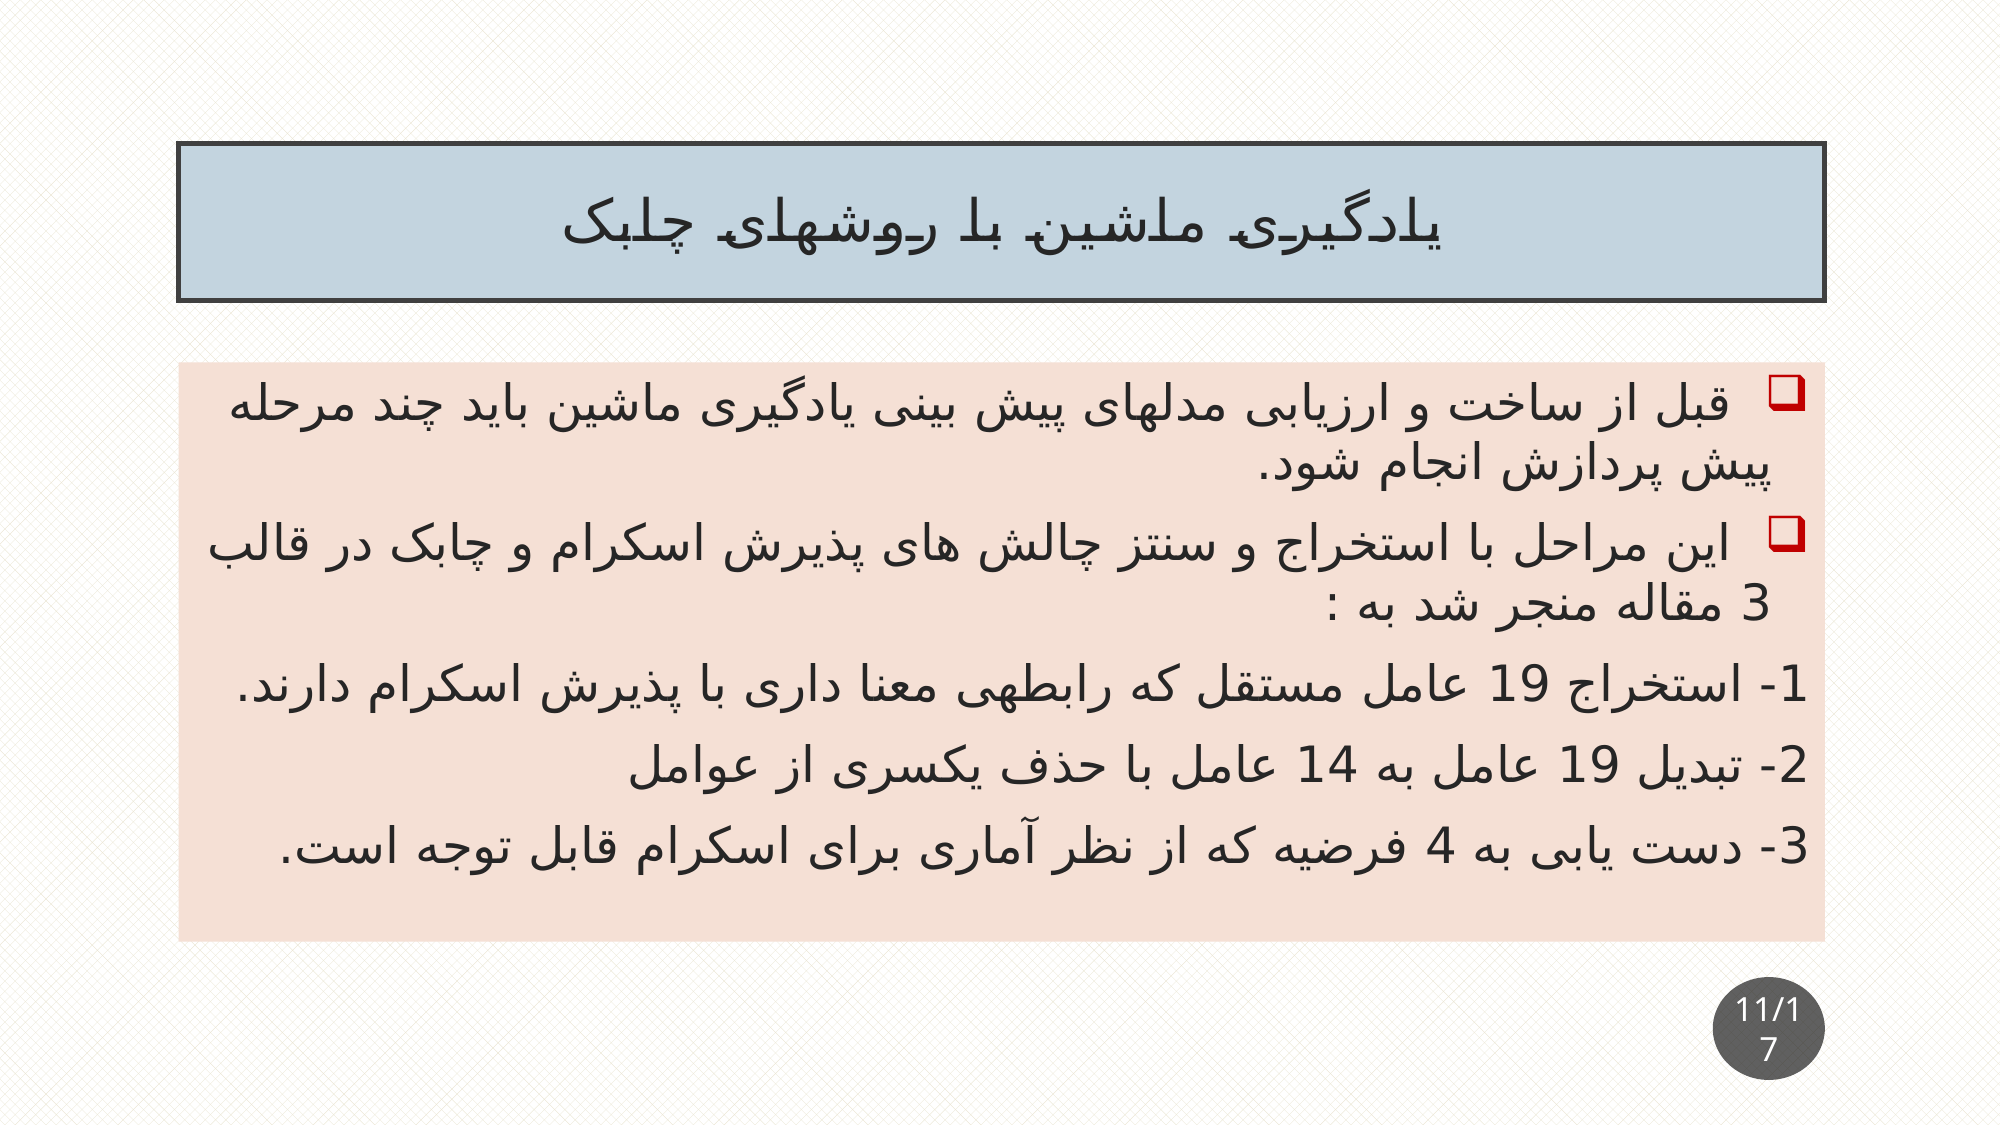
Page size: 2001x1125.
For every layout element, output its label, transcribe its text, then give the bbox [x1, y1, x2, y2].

title یادگیری ماشین با روش‏های چابک [176, 141, 1827, 303]
list قبل از ساخت و ارزیابی مدل‏های پیش بینی یادگیری ماشین باید چند مرحله پیش پردازش انجام شود. این مراحل با استخراج و سنتز چالش های پذیرش اسکرام و چابک در قالب 3 مقاله منجر شد به : 1- استخراج 19 عامل مستقل که رابطه‏ی معنا داری با پذیرش اسکرام دارند. 2- تبدیل 19 عامل به 14 عامل با حذف یکسری از عوامل 3- دست یابی به 4 فرضیه که از نظر آماری برای اسکرام قابل توجه است. [178, 362, 1825, 942]
slide_number 11/17 [1712, 977, 1825, 1080]
